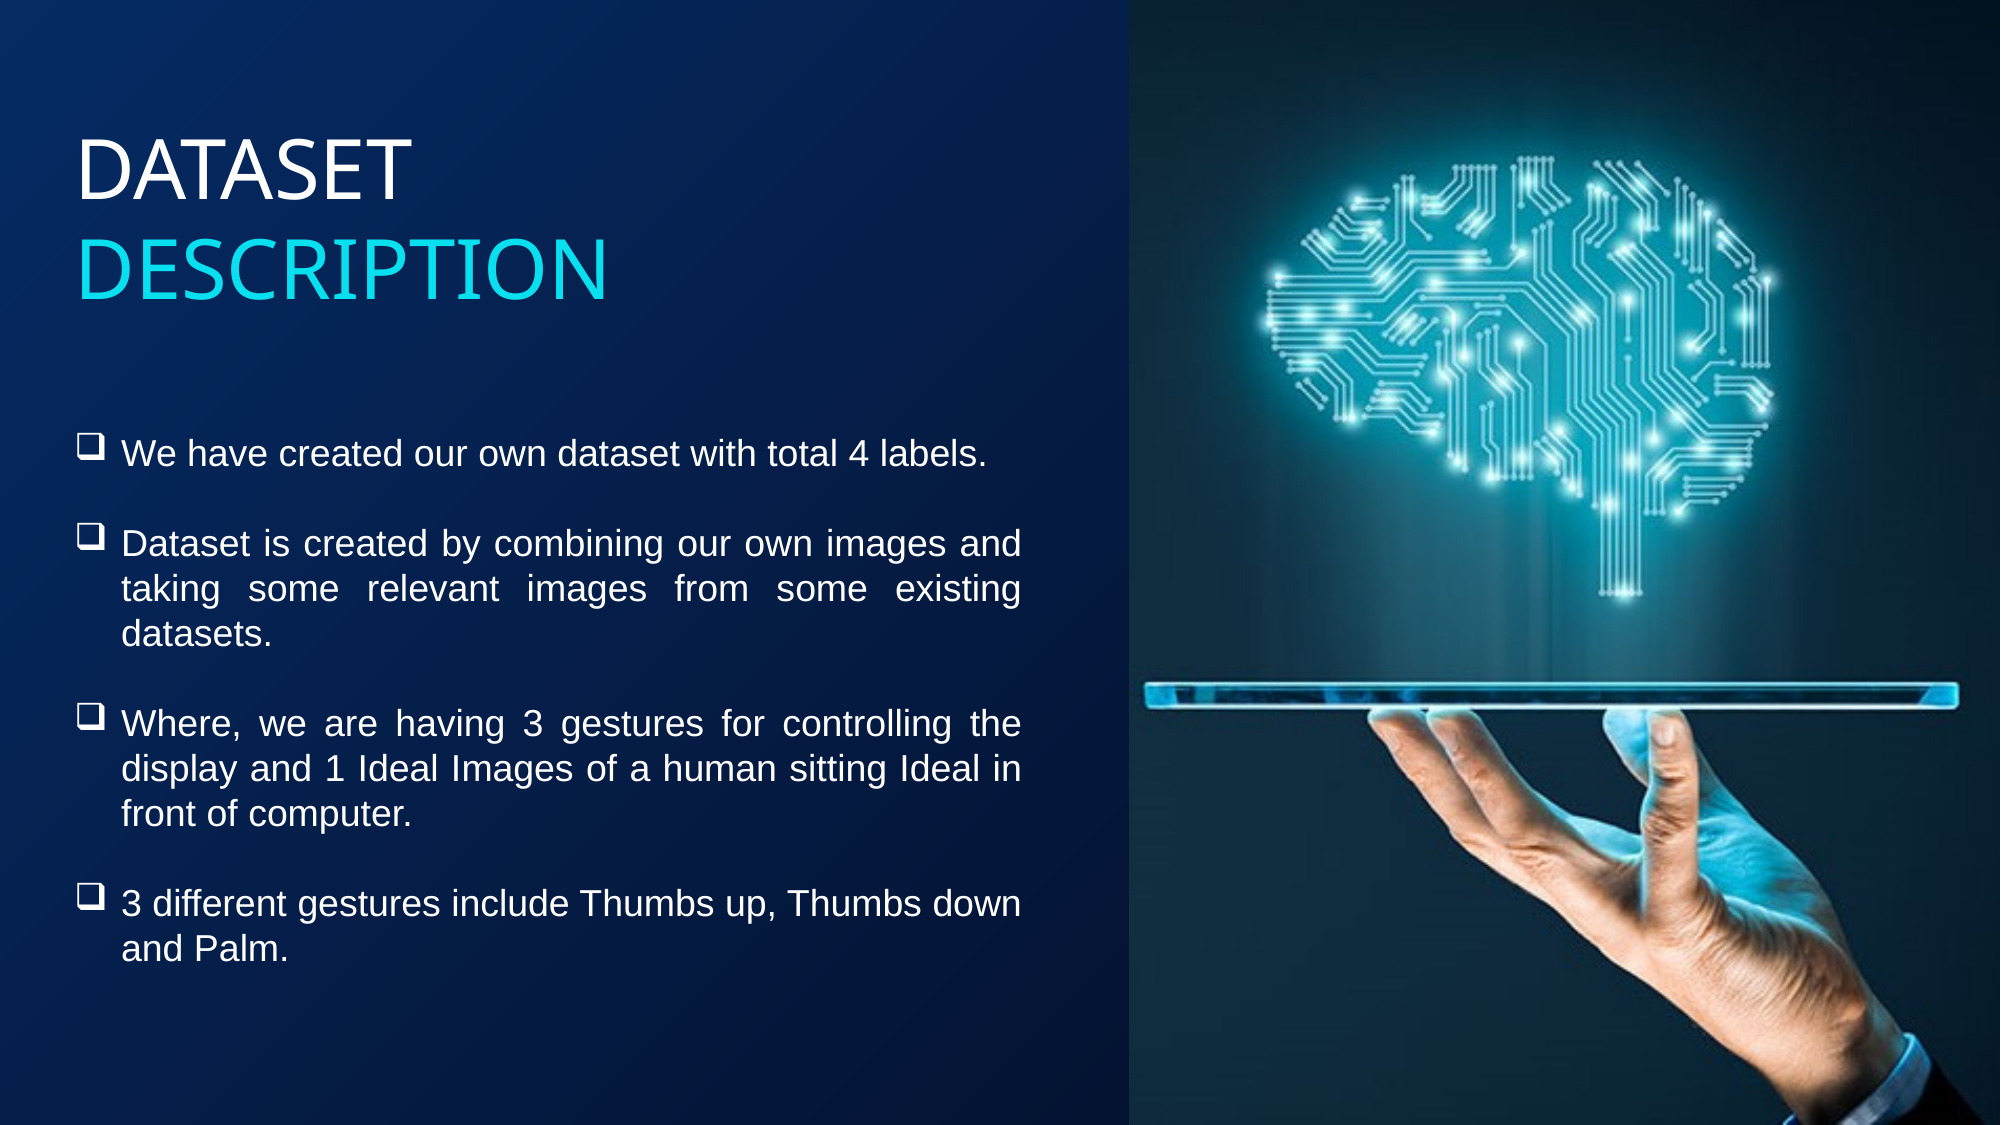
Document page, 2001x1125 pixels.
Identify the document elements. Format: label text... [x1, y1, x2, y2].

text_box We have created our own dataset with total 4 labels. Dataset is created by combining our own images and taking some relevant images from some existing datasets. Where, we are having 3 gestures for controlling the display and 1 Ideal Images of a human sitting Ideal in front of computer. 3 different gestures include Thumbs up, Thumbs down and Palm. [59, 421, 1037, 977]
text_box DATASET DESCRIPTION [59, 108, 904, 324]
picture [1129, 0, 2000, 1125]
